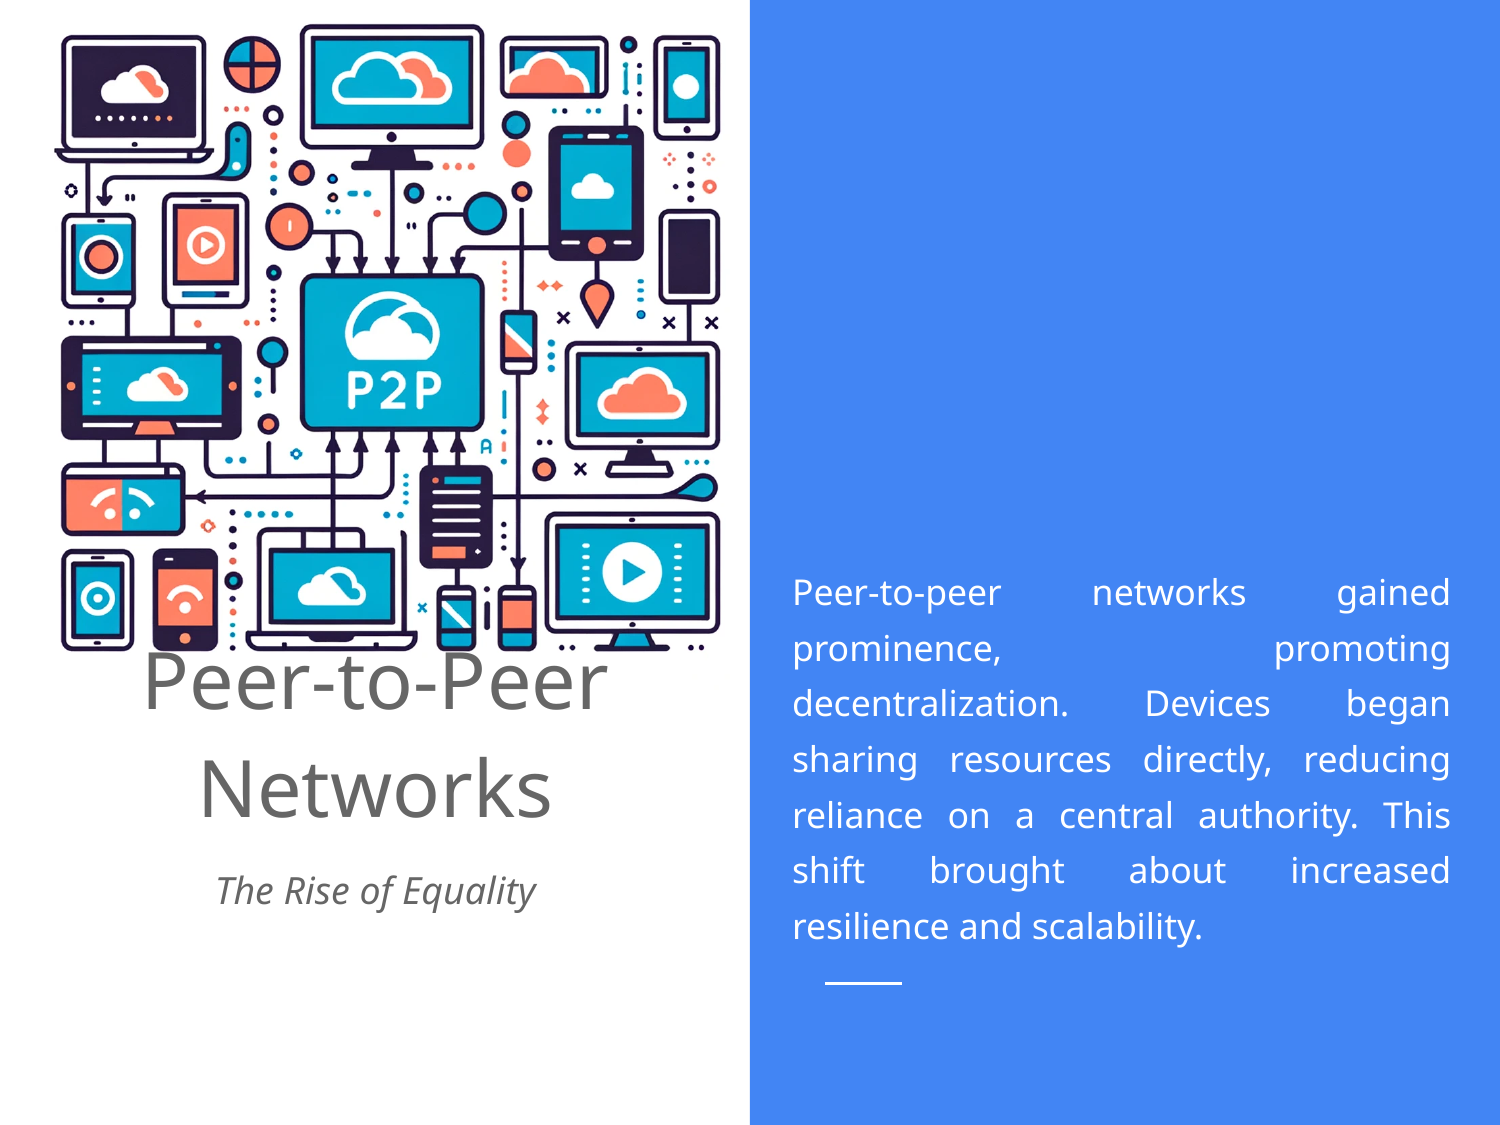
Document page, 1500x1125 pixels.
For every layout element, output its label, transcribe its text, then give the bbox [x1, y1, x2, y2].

title Peer-to-Peer Networks [43, 698, 708, 856]
picture [44, 0, 735, 690]
list Peer-to-peer networks gained prominence, promoting decentralization. Devices began sharing resources directly, reducing reliance on a central authority. This shift brought about increased resilience and scalability. [777, 543, 1467, 967]
subtitle The Rise of Equality [43, 856, 708, 947]
